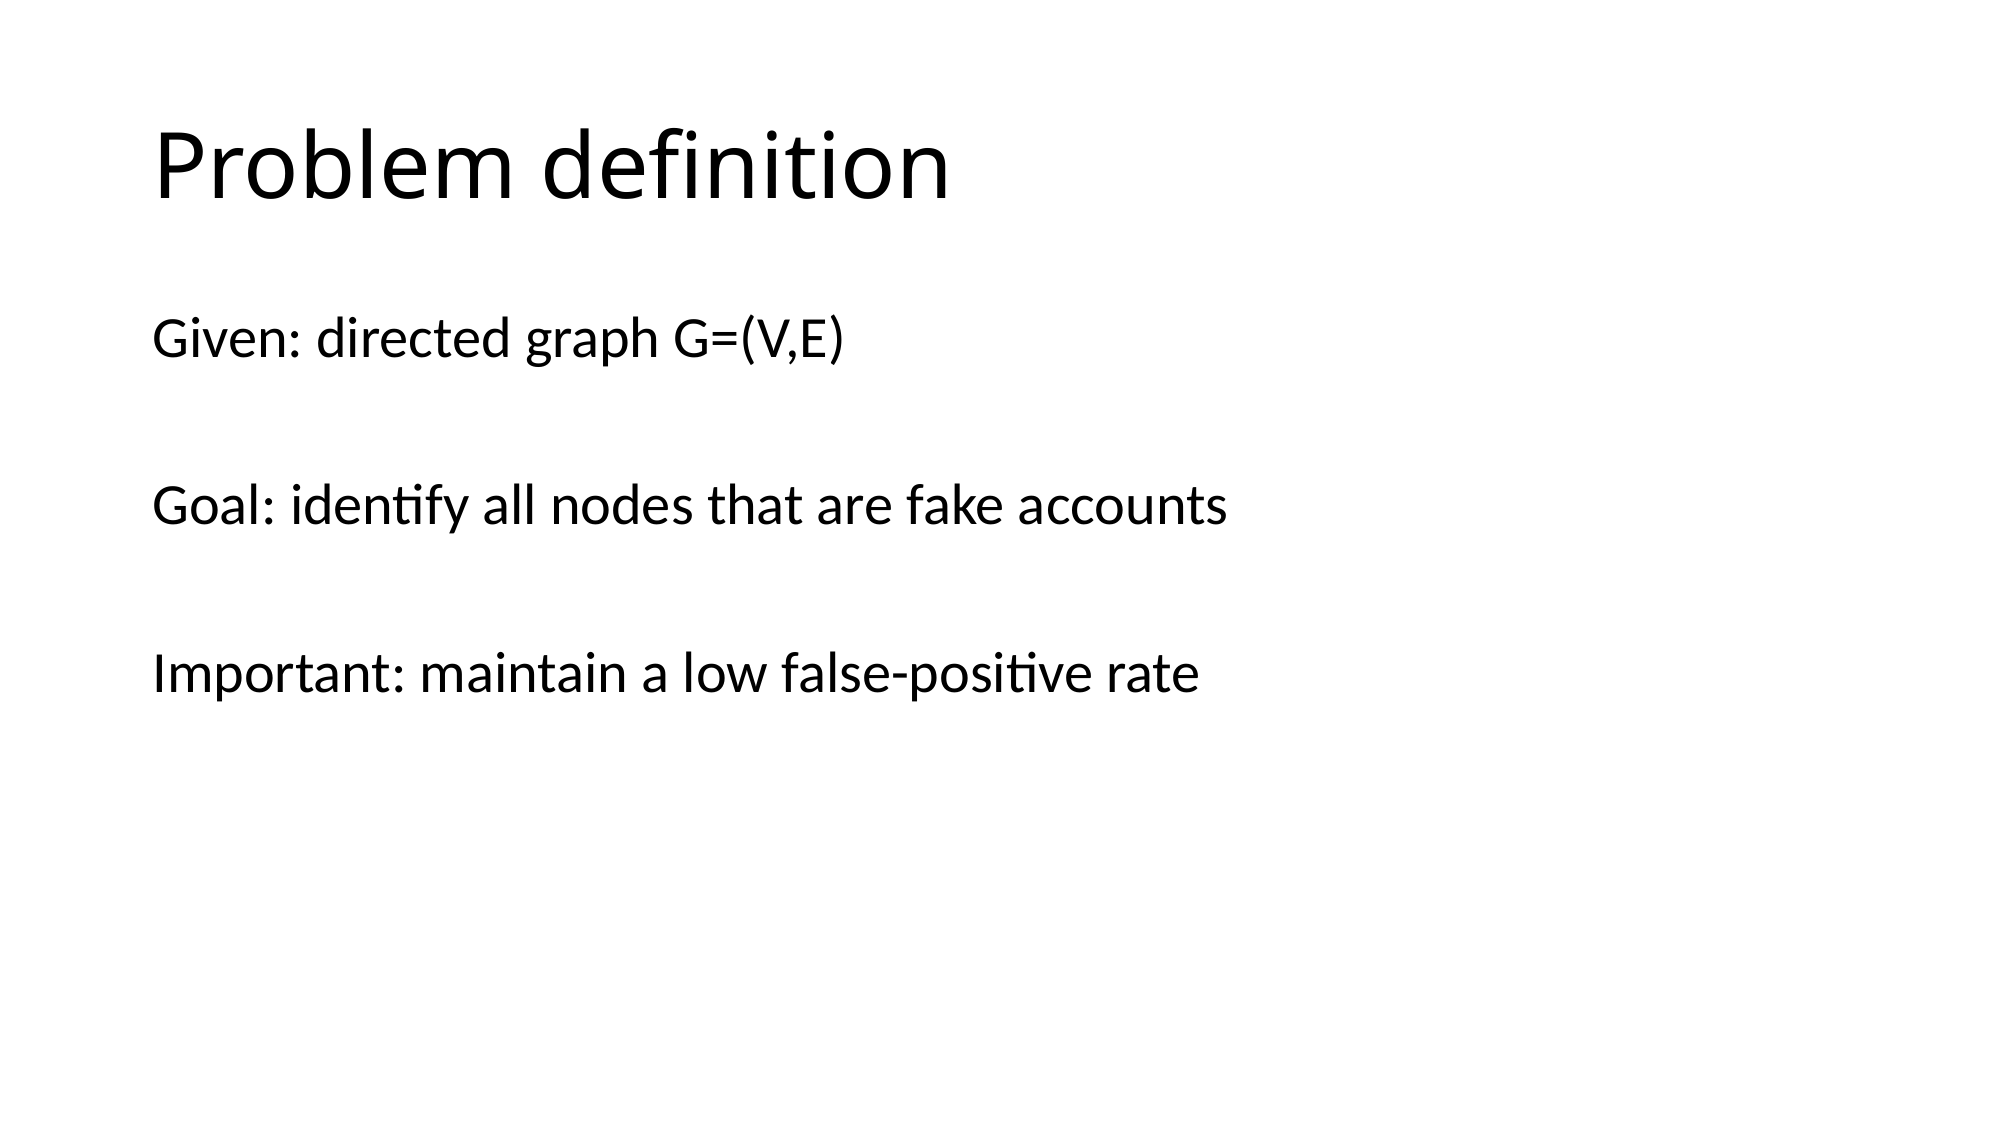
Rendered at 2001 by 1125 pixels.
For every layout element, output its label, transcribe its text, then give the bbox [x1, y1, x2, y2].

title Problem definition [137, 59, 1863, 278]
list Given: directed graph G=(V,E) Goal: identify all nodes that are fake accounts Important: maintain a low false-positive rate [137, 299, 1863, 1014]
